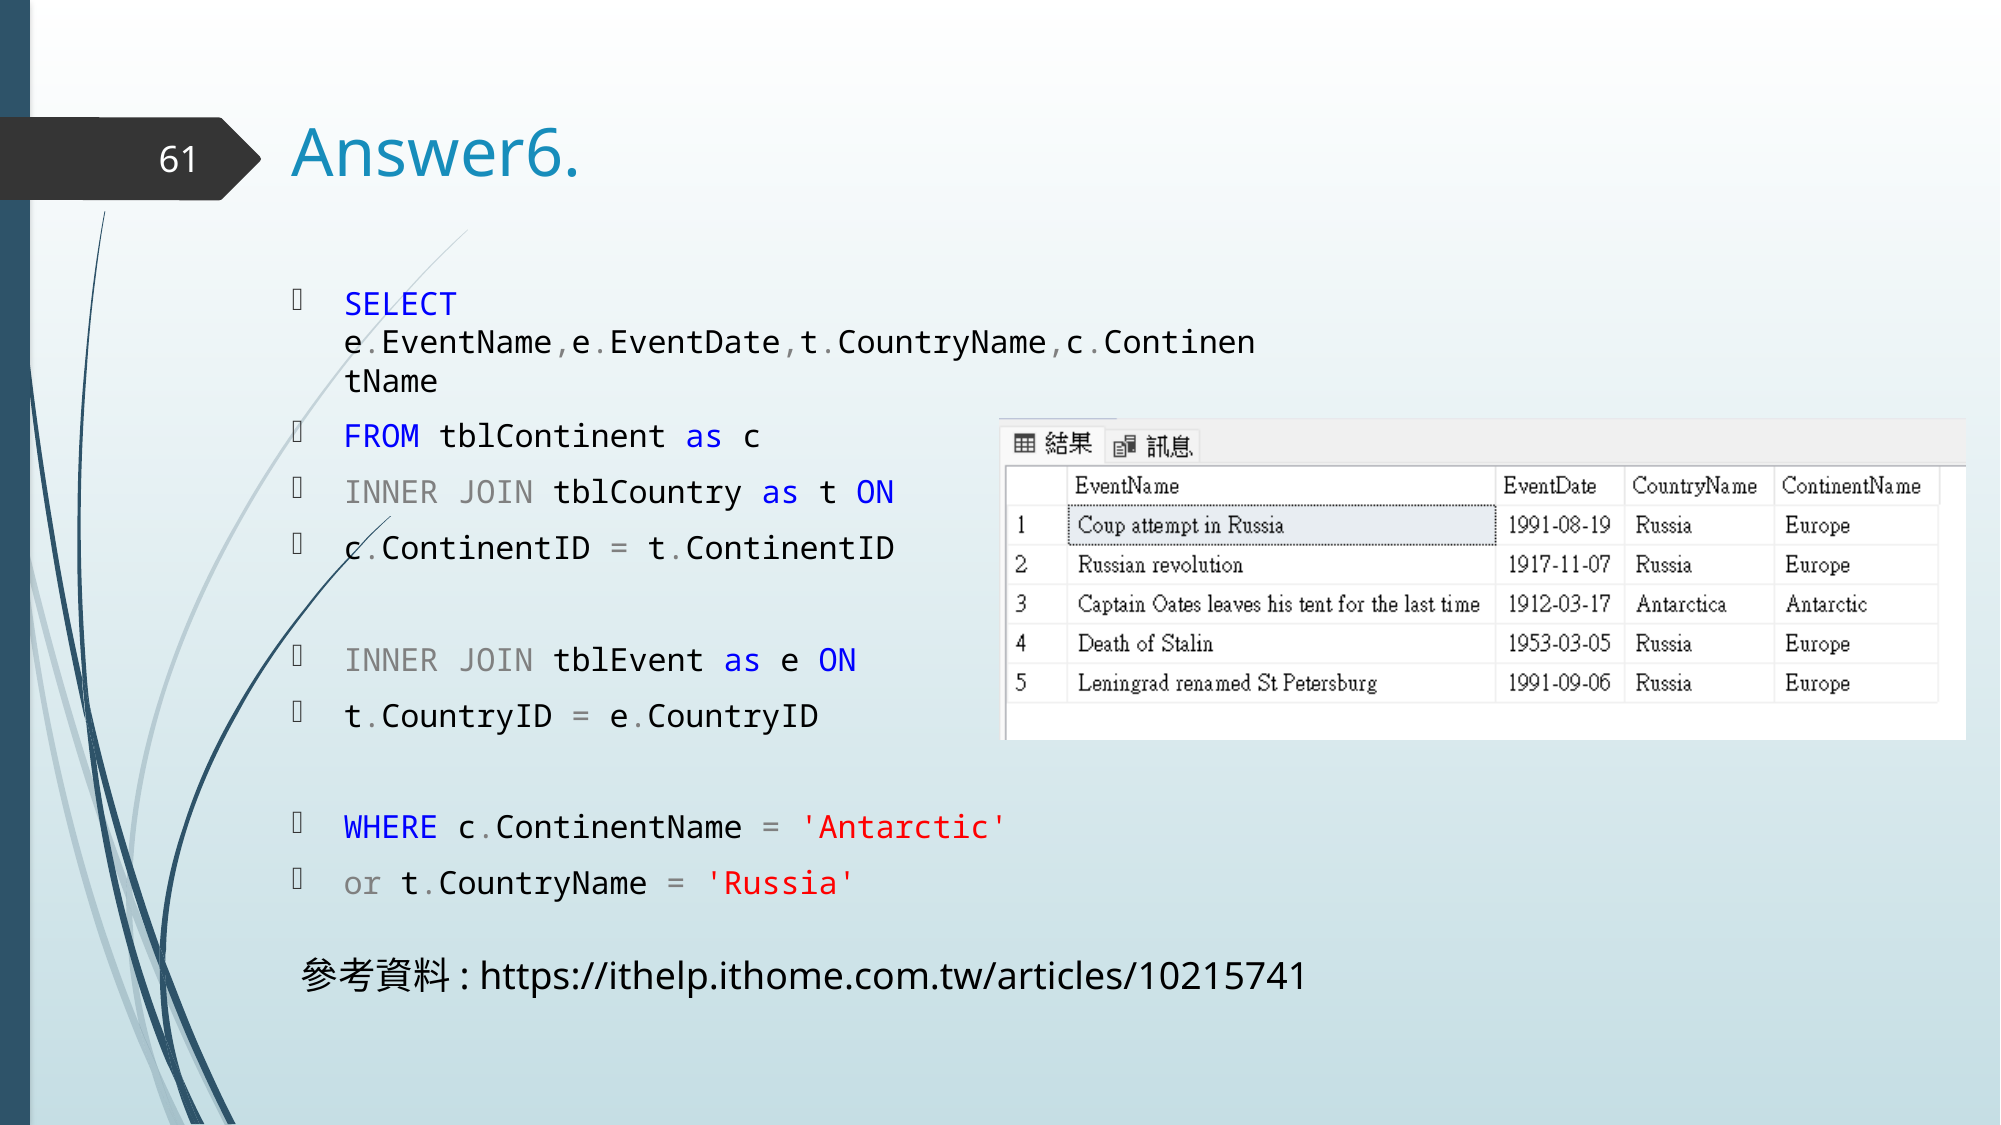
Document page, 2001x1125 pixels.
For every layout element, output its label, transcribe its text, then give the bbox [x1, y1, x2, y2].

picture [999, 418, 1967, 740]
title Answer6. [276, 102, 956, 276]
text_box 參考資料: https://ithelp.ithome.com.tw/articles/10215741 [285, 944, 1326, 1005]
slide_number 61 [87, 129, 216, 190]
list SELECT e.EventName,e.EventDate,t.CountryName,c.ContinentName FROM tblContinent as c INNER JOIN tblCountry as t ON c.ContinentID = t.ContinentID INNER JOIN tblEvent as e ON t.CountryID = e.CountryID WHERE c.ContinentName = 'Antarctic' or t.CountryName = 'Russia' [276, 276, 1274, 909]
